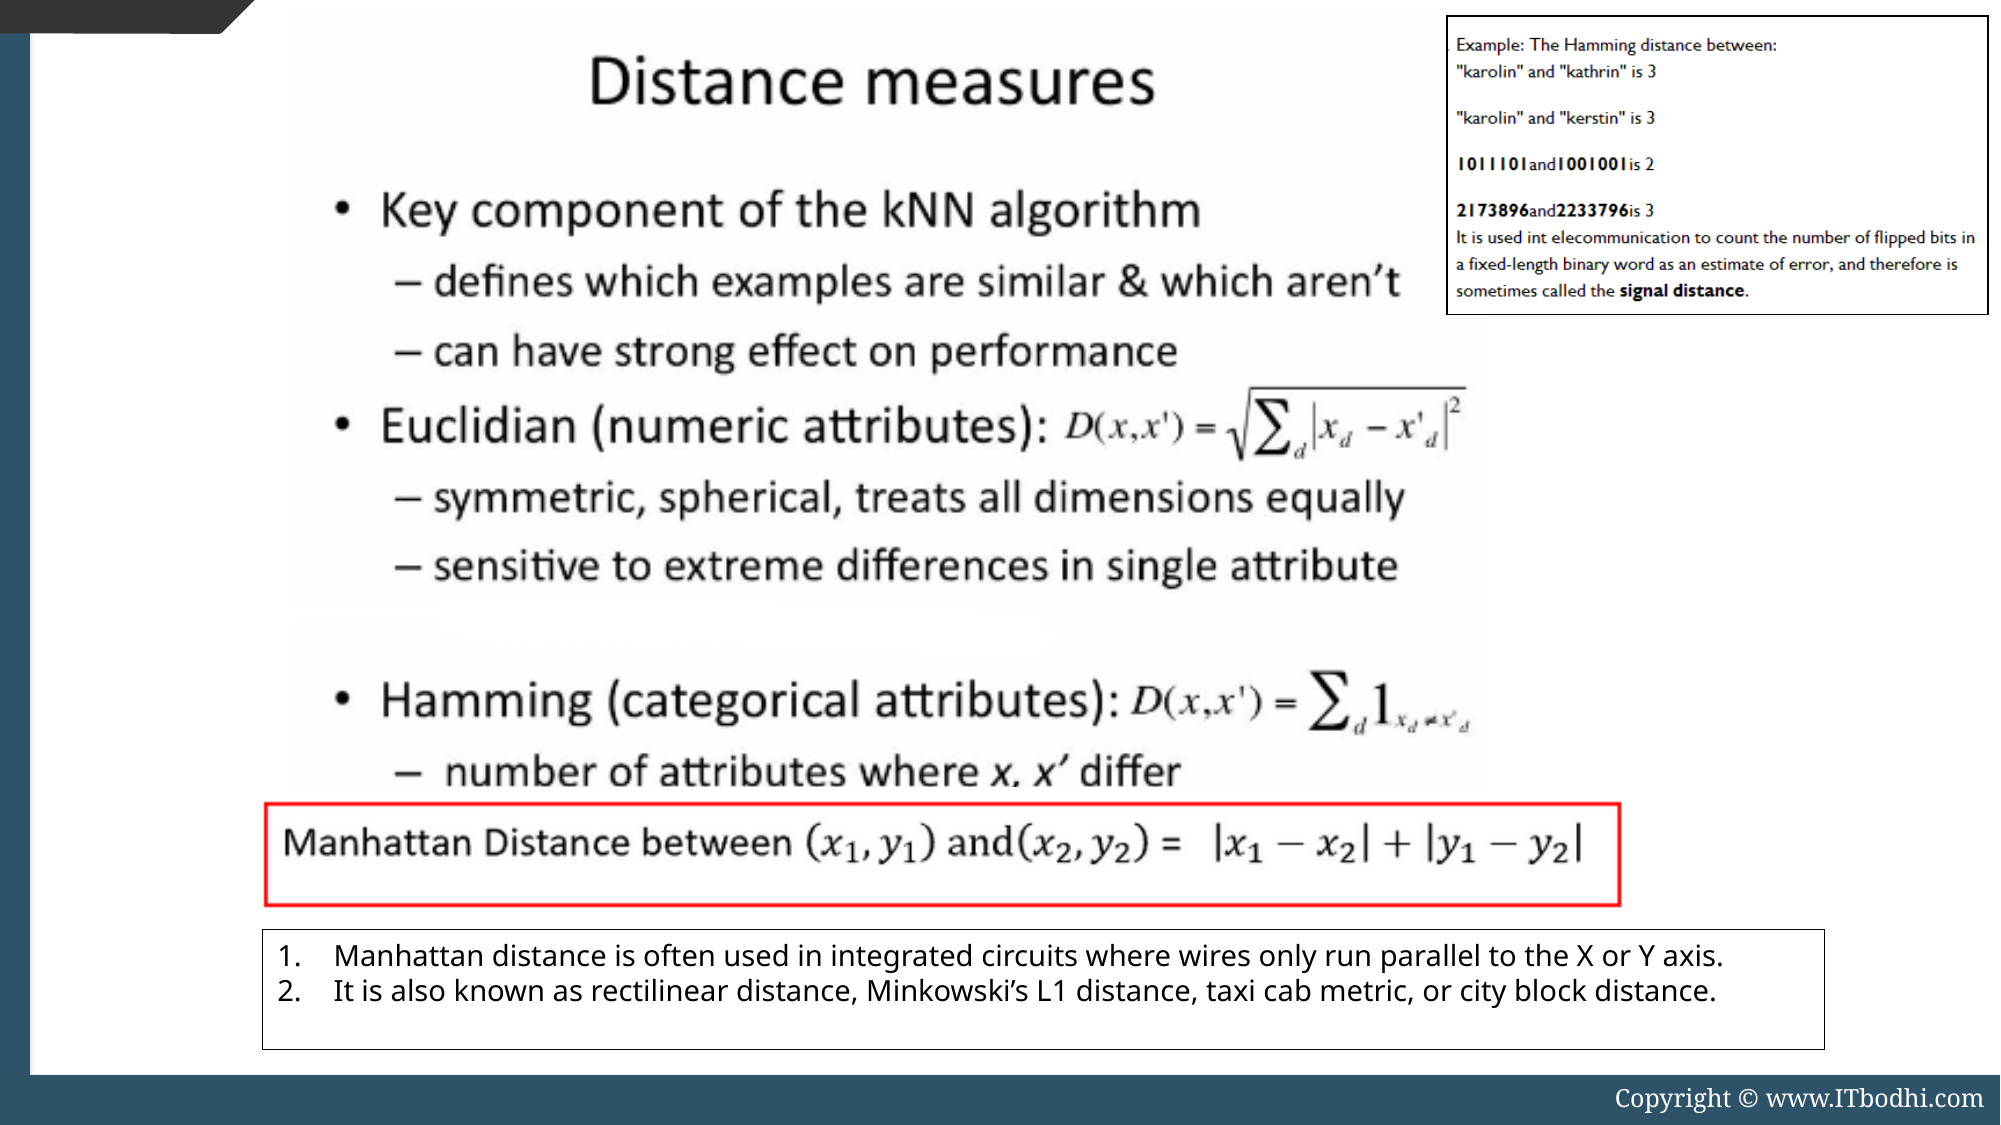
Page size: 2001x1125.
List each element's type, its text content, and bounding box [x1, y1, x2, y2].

text_box Manhattan distance is often used in integrated circuits where wires only run parallel to the X or Y axis. It is also known as rectilinear distance, Minkowski’s L1 distance, taxi cab metric, or city block distance. [262, 929, 1825, 1050]
picture [249, 12, 1988, 926]
text_box Copyright © www.ITbodhi.com [24, 1074, 2000, 1125]
